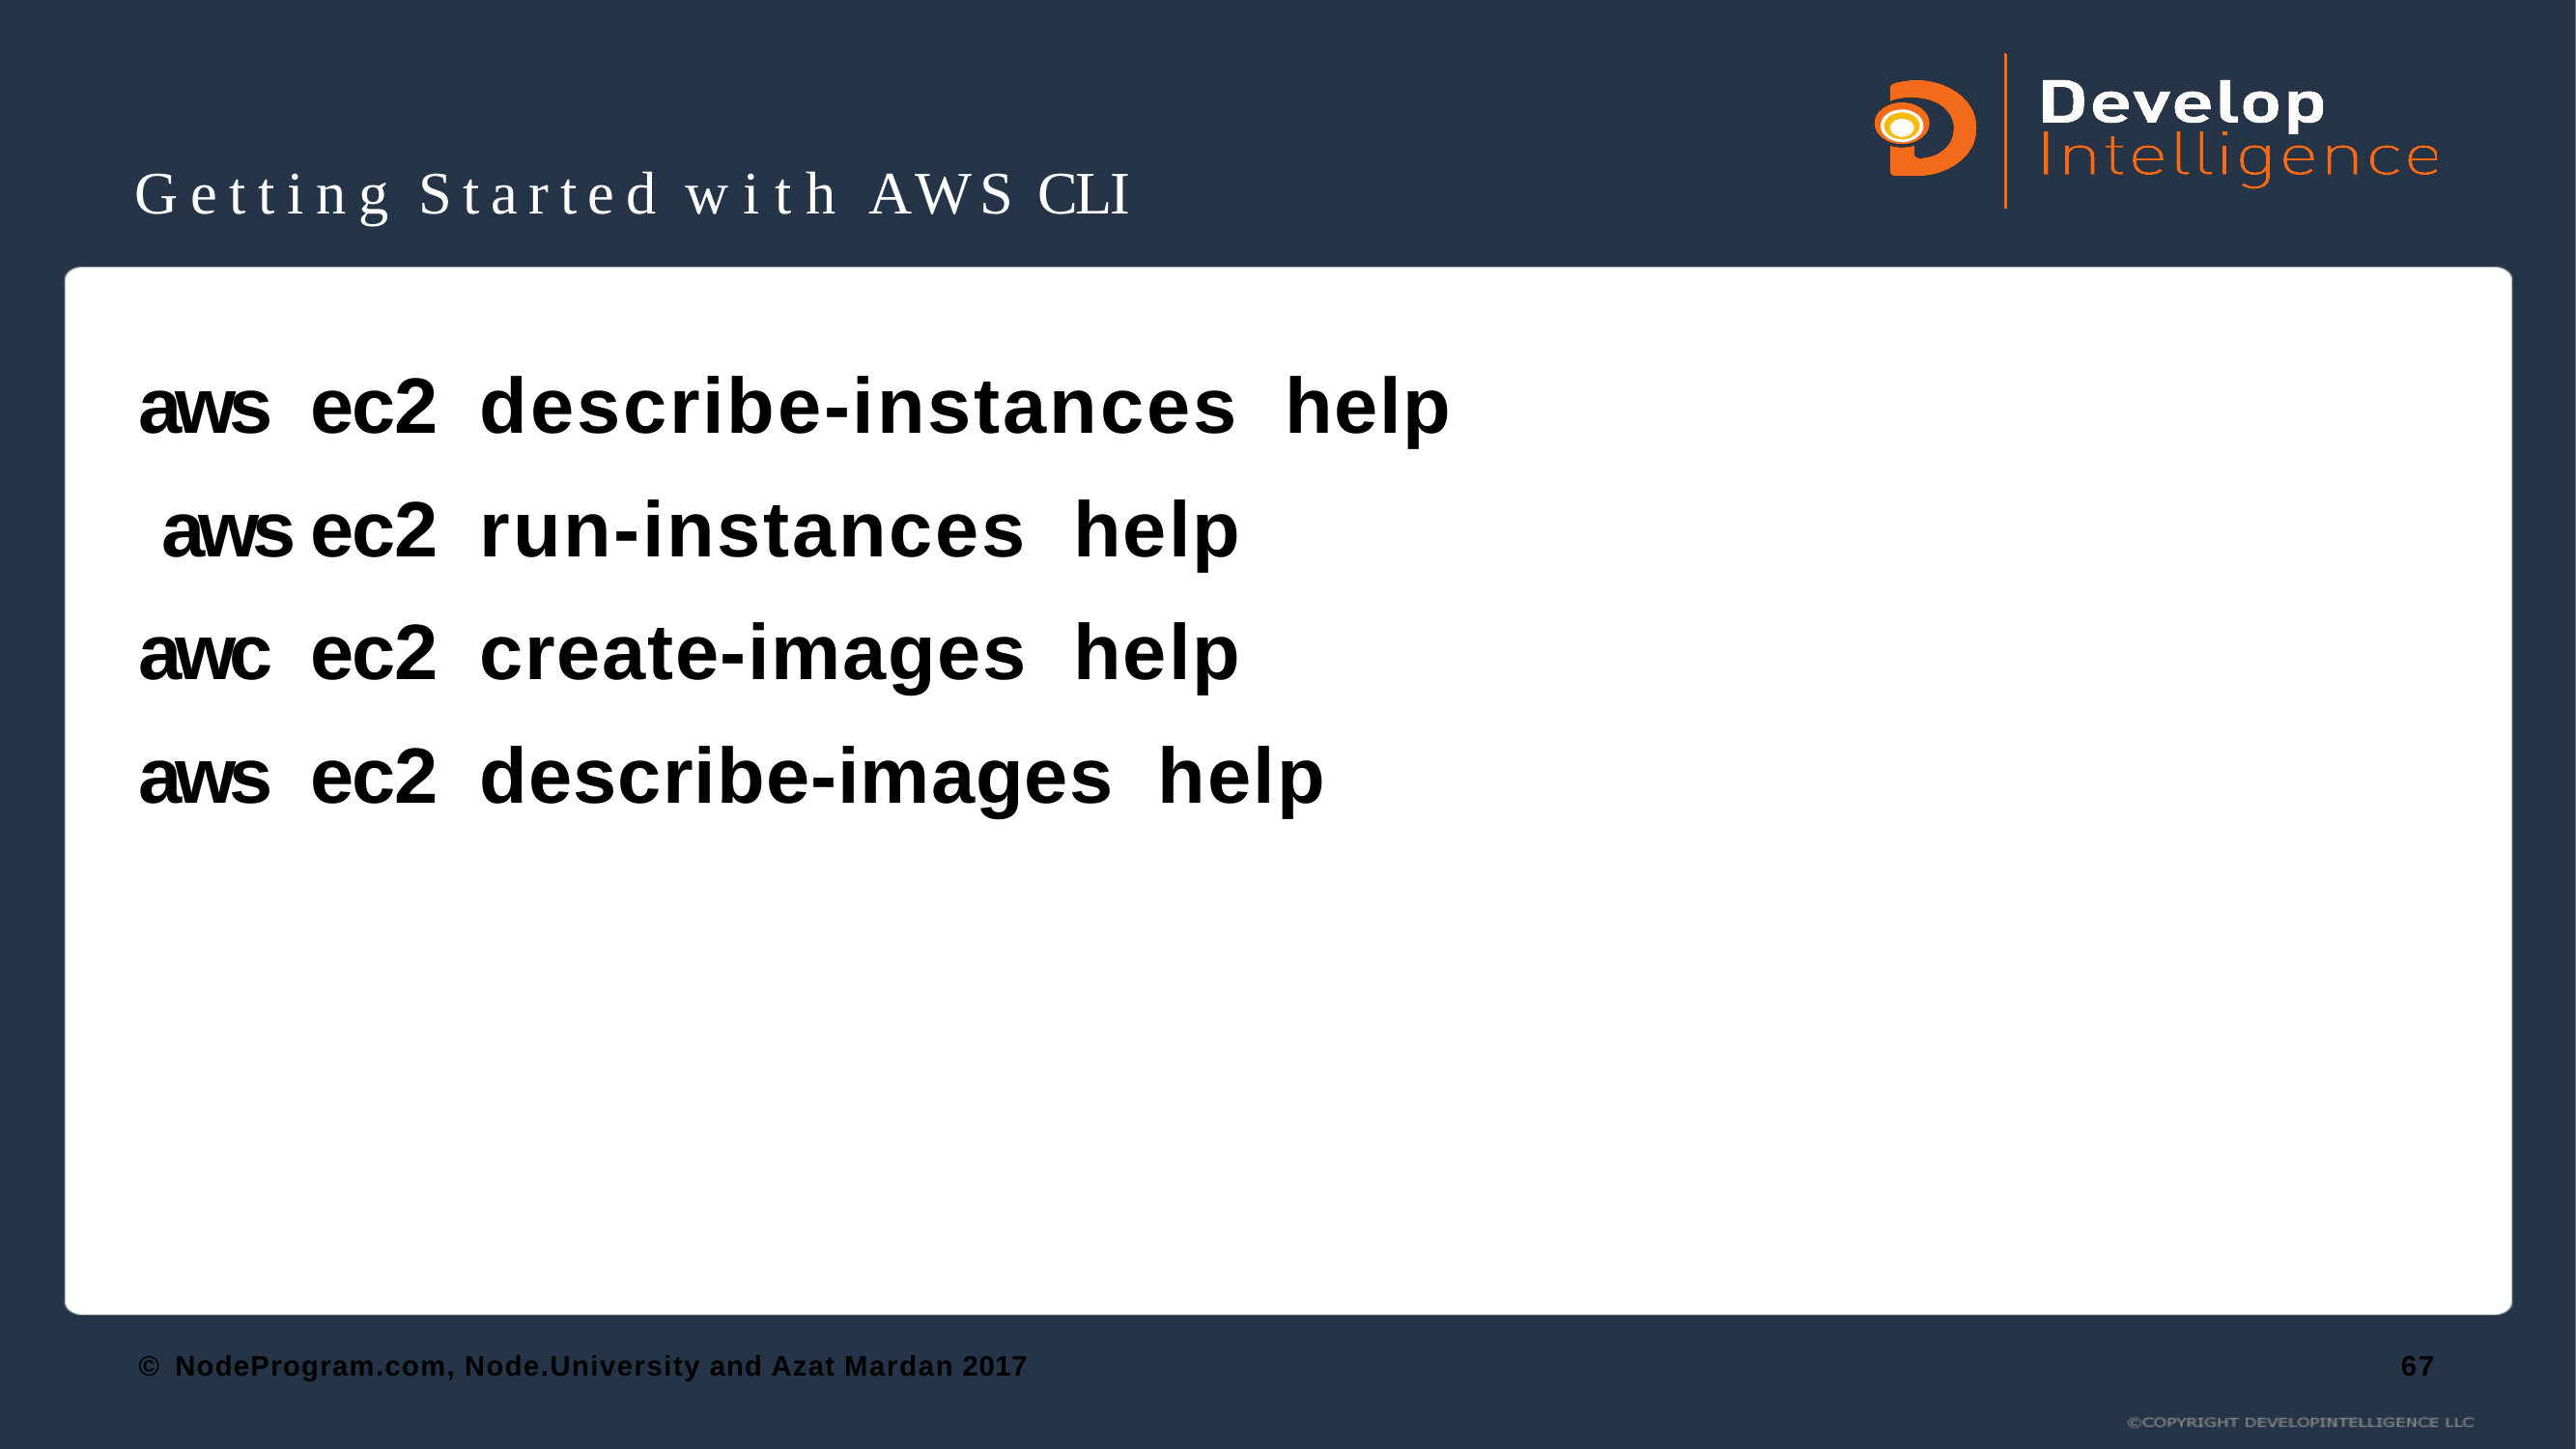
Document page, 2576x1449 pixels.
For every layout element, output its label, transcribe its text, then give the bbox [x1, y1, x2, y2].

title Getting Started with AWS CLI [132, 67, 2134, 312]
text_box aws ec2 describe-instances help aws ec2 run-instances help awc ec2 create-images help aws ec2 describe-images help [136, 324, 1455, 819]
text_box 67 [2396, 1347, 2442, 1382]
picture [0, 0, 2576, 1449]
footer © NodeProgram.com, Node.University and Azat Mardan 2017 [136, 1347, 1034, 1449]
